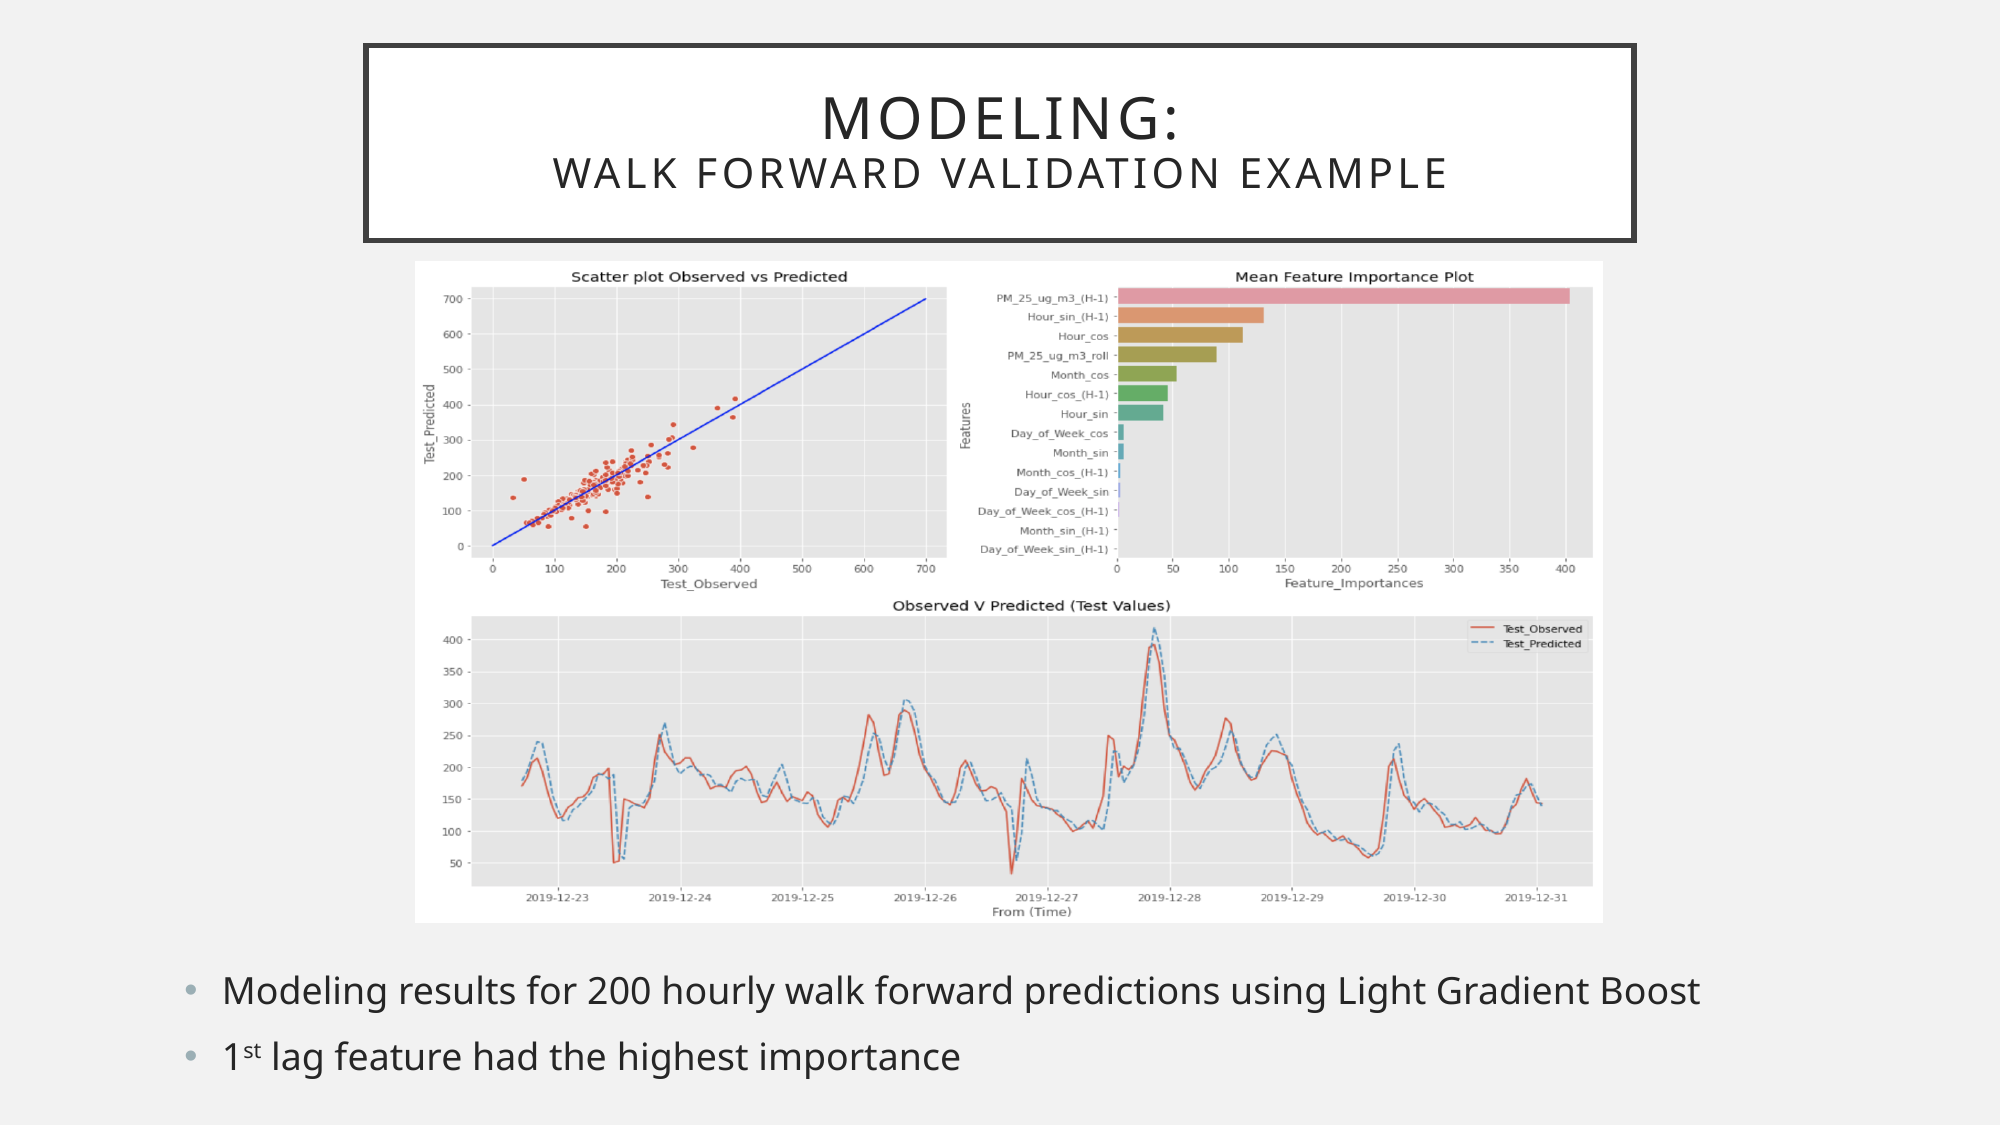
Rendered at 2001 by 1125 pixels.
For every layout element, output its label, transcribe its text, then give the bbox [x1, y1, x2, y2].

list Modeling results for 200 hourly walk forward predictions using Light Gradient Boost 1st lag feature had the highest importance [169, 959, 1910, 1104]
picture [415, 261, 1603, 923]
text_box Modeling: Walk forward validation Example [366, 45, 1634, 241]
